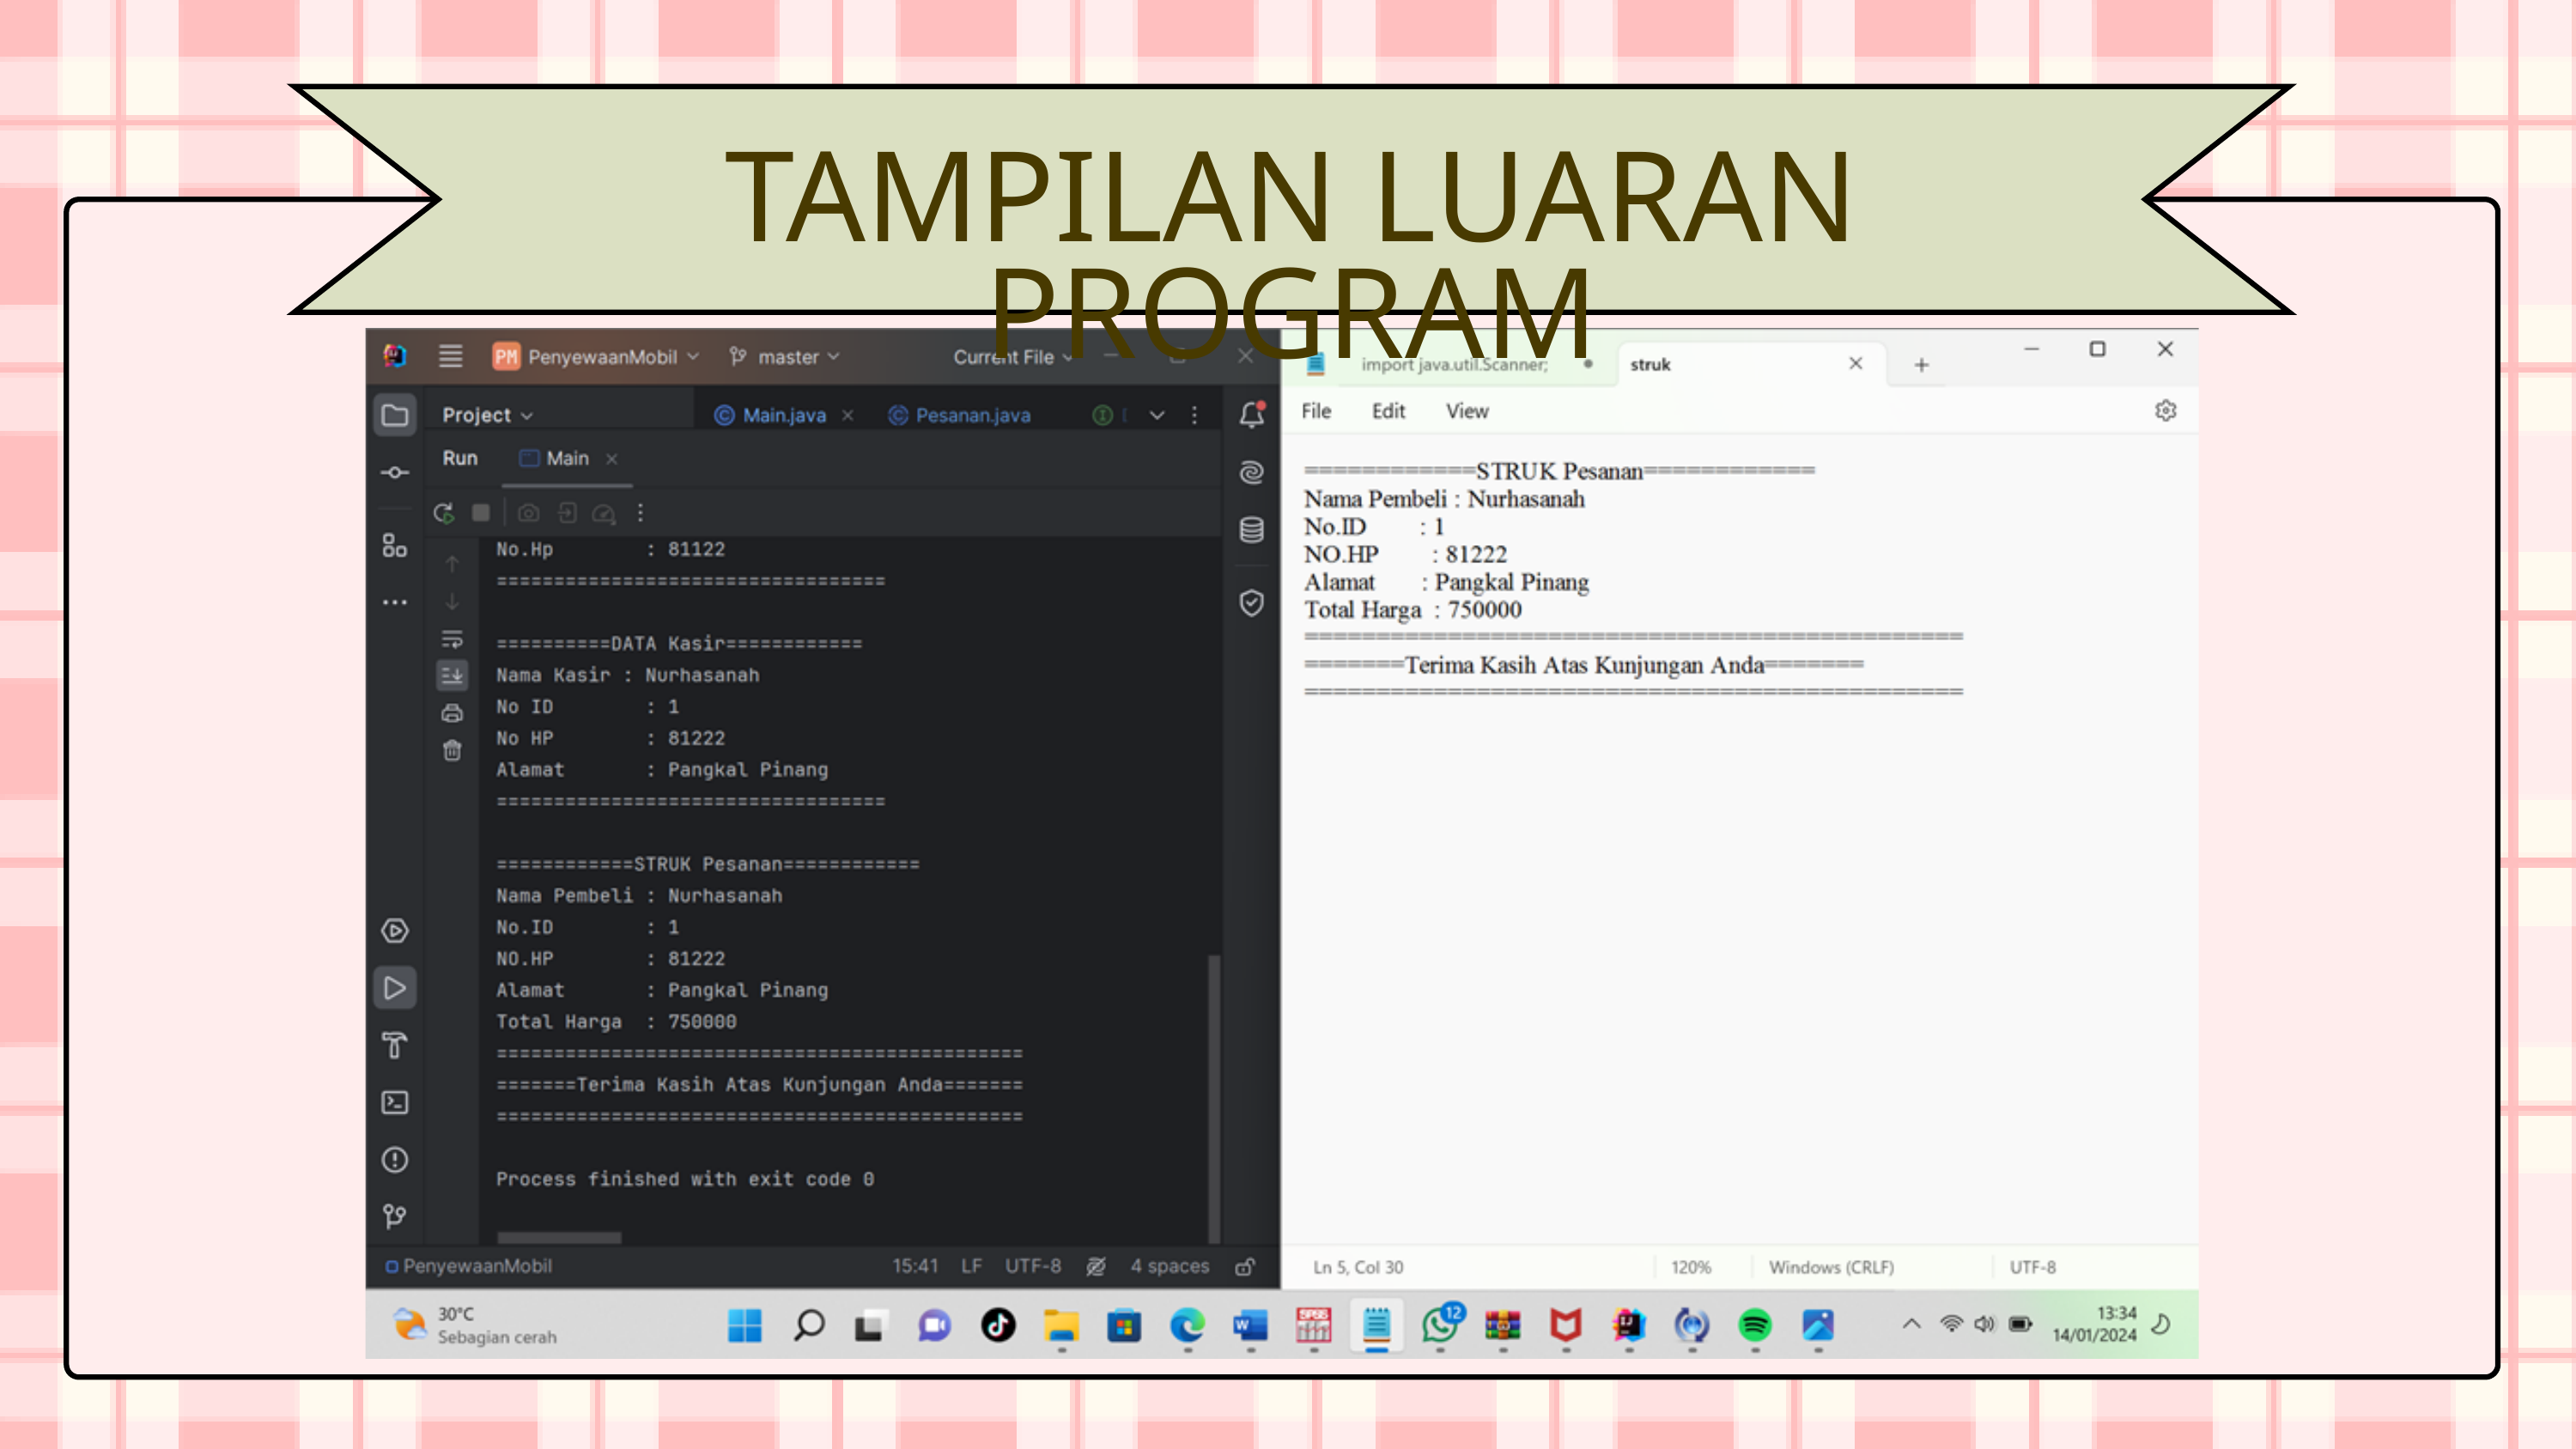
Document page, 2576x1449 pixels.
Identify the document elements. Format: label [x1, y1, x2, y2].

text_box [0, 0, 2576, 1449]
text_box [294, 86, 2290, 312]
text_box [66, 198, 2499, 1378]
